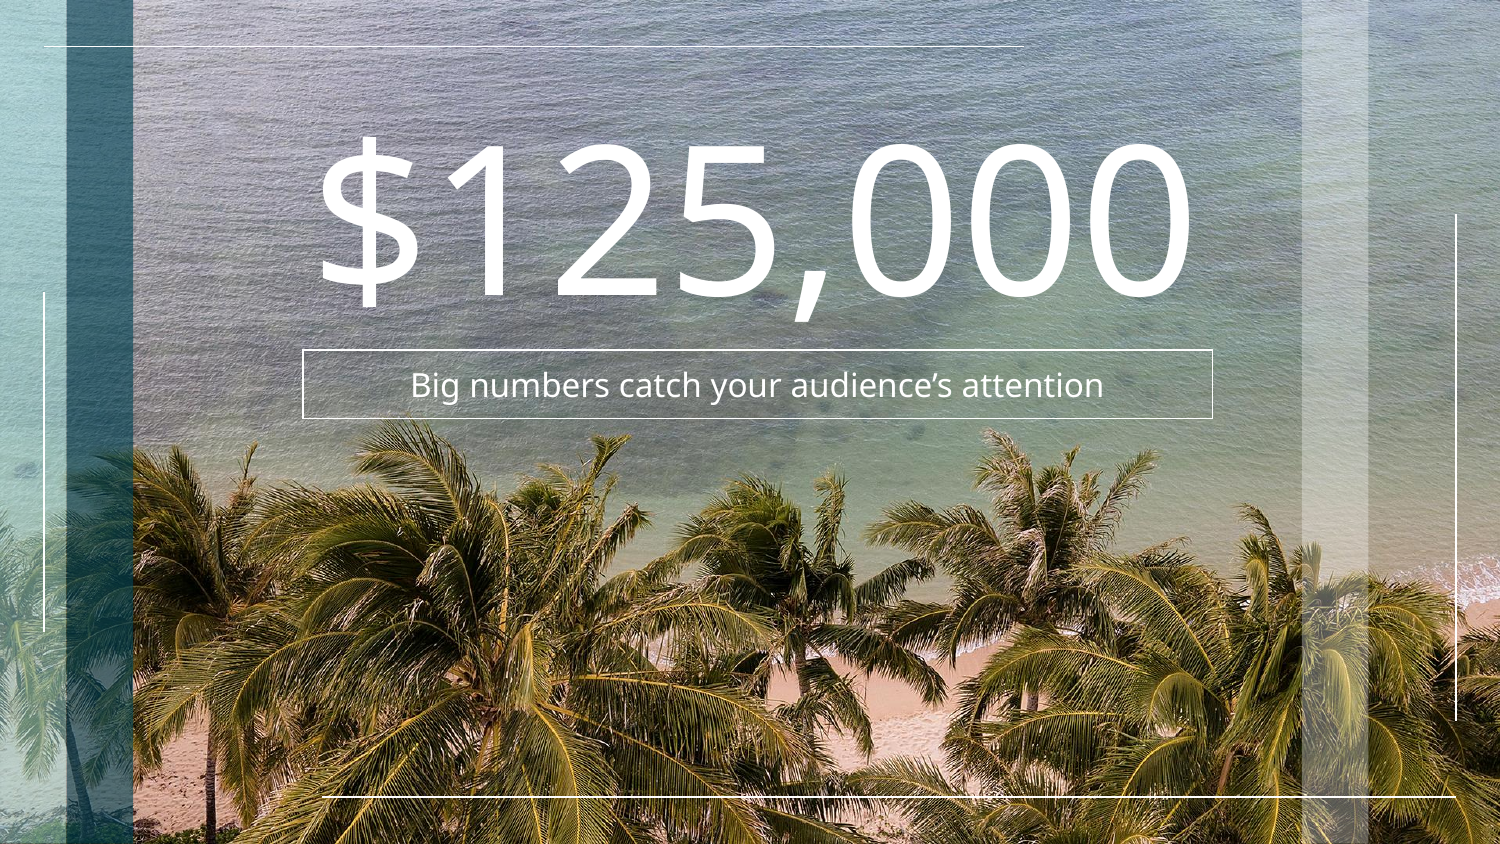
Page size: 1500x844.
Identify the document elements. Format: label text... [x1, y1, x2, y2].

subtitle Big numbers catch your audience’s attention [302, 349, 1213, 419]
picture [1369, 0, 1500, 844]
title $125,000 [256, 132, 1254, 293]
text_box [1301, 0, 1369, 796]
text_box [1301, 798, 1369, 844]
picture [67, 0, 1301, 844]
